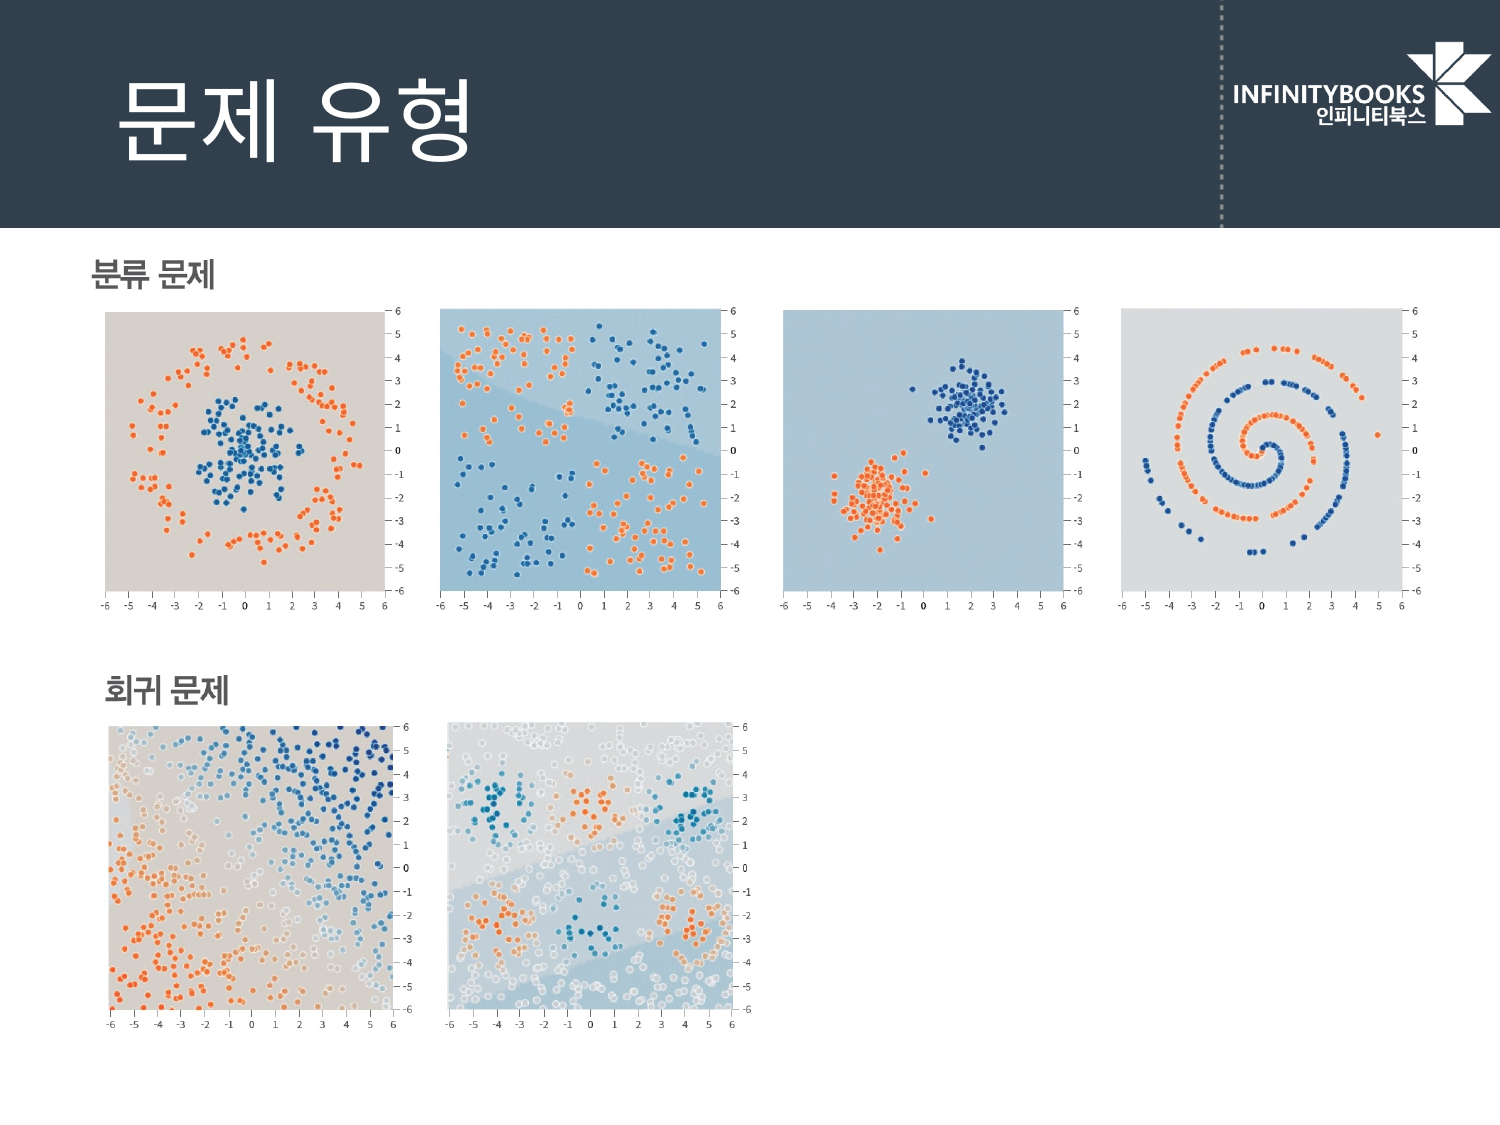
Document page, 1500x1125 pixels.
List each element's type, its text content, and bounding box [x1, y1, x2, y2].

picture [102, 670, 753, 1034]
picture [0, 0, 1500, 228]
title 문제 유형 [100, 37, 1438, 200]
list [88, 255, 1427, 616]
